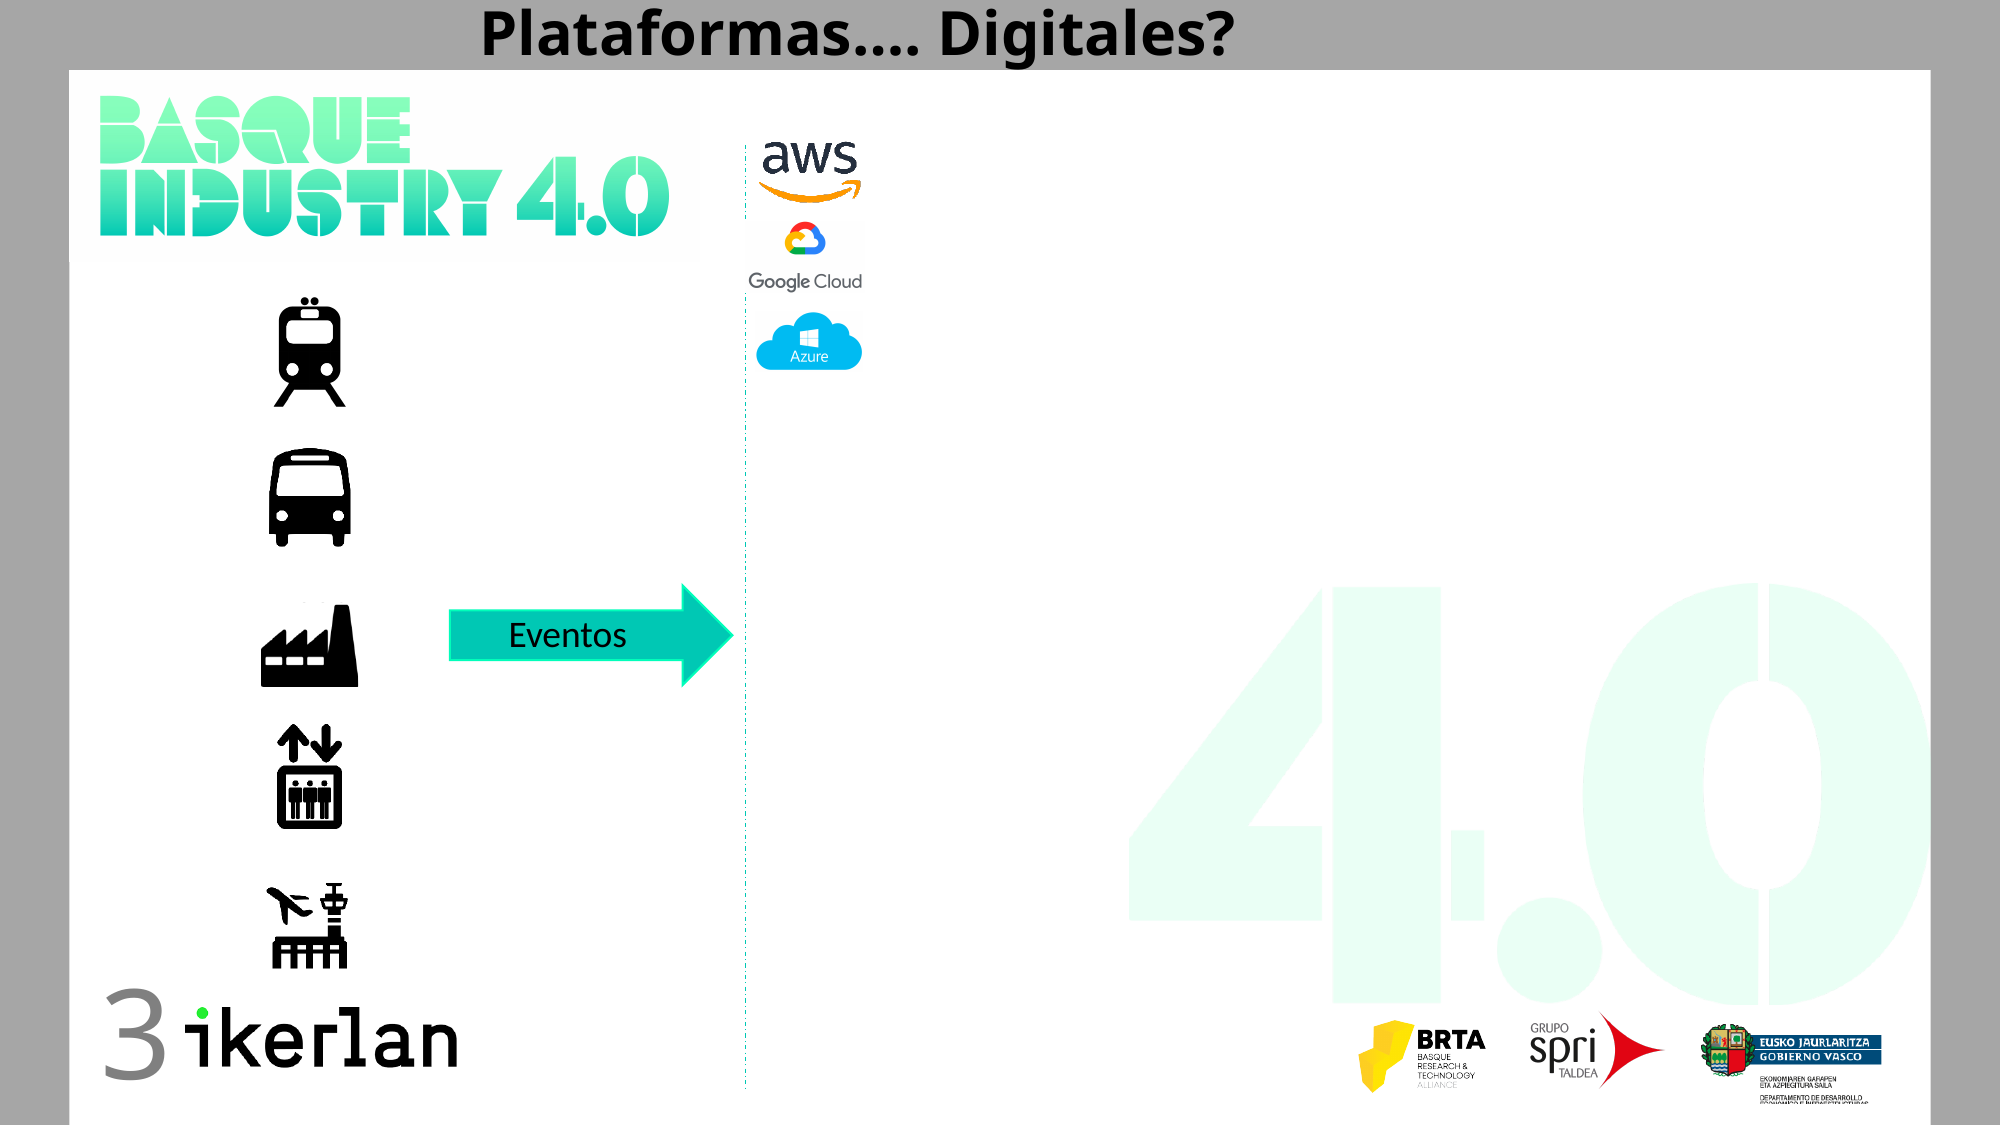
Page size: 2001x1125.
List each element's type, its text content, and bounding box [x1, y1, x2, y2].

picture [69, 70, 700, 262]
picture [247, 289, 372, 415]
picture [261, 602, 359, 687]
picture [758, 141, 861, 203]
text_box [674, 582, 734, 688]
text_box [448, 609, 493, 662]
picture [185, 1007, 460, 1076]
title Plataformas…. Digitales? [464, 0, 1900, 122]
picture [268, 447, 351, 547]
picture [277, 724, 342, 829]
picture [255, 874, 359, 977]
text_box 3 [83, 947, 189, 1112]
text_box Eventos [493, 602, 674, 663]
picture [755, 311, 863, 372]
picture [745, 221, 865, 294]
picture [1347, 1010, 1496, 1100]
